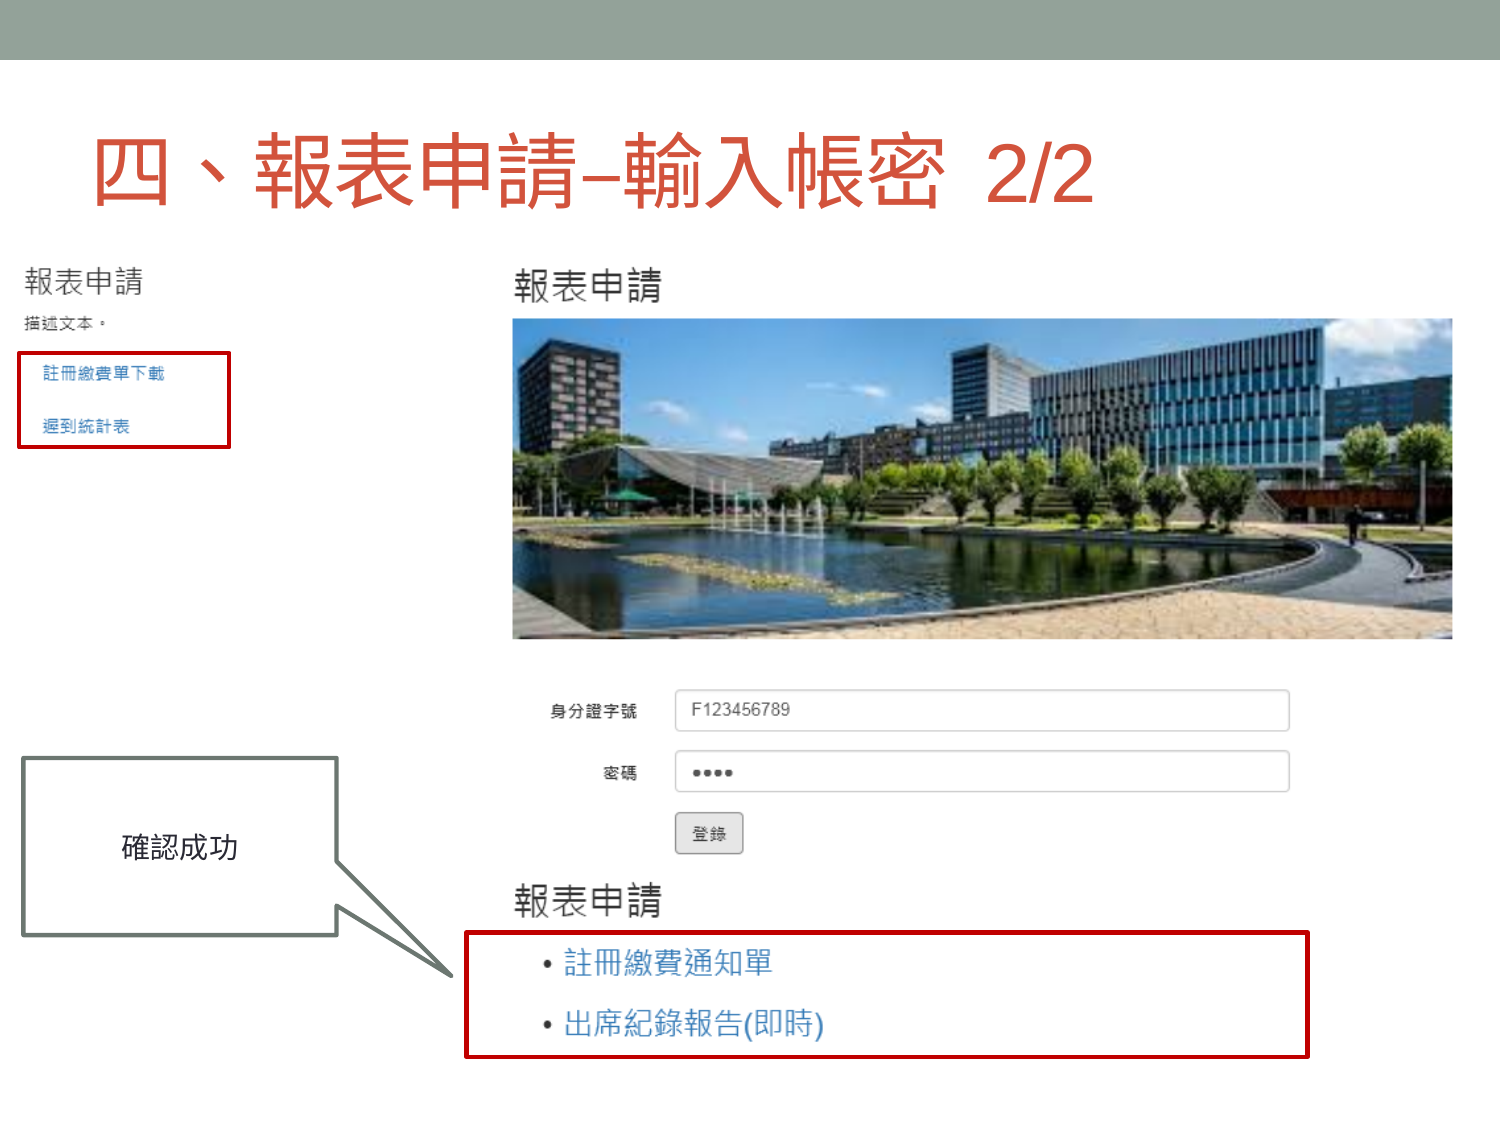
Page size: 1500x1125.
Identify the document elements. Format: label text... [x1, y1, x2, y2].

picture [23, 249, 1471, 1059]
title 四、報表申請–輸入帳密 2/2 [75, 87, 1425, 246]
